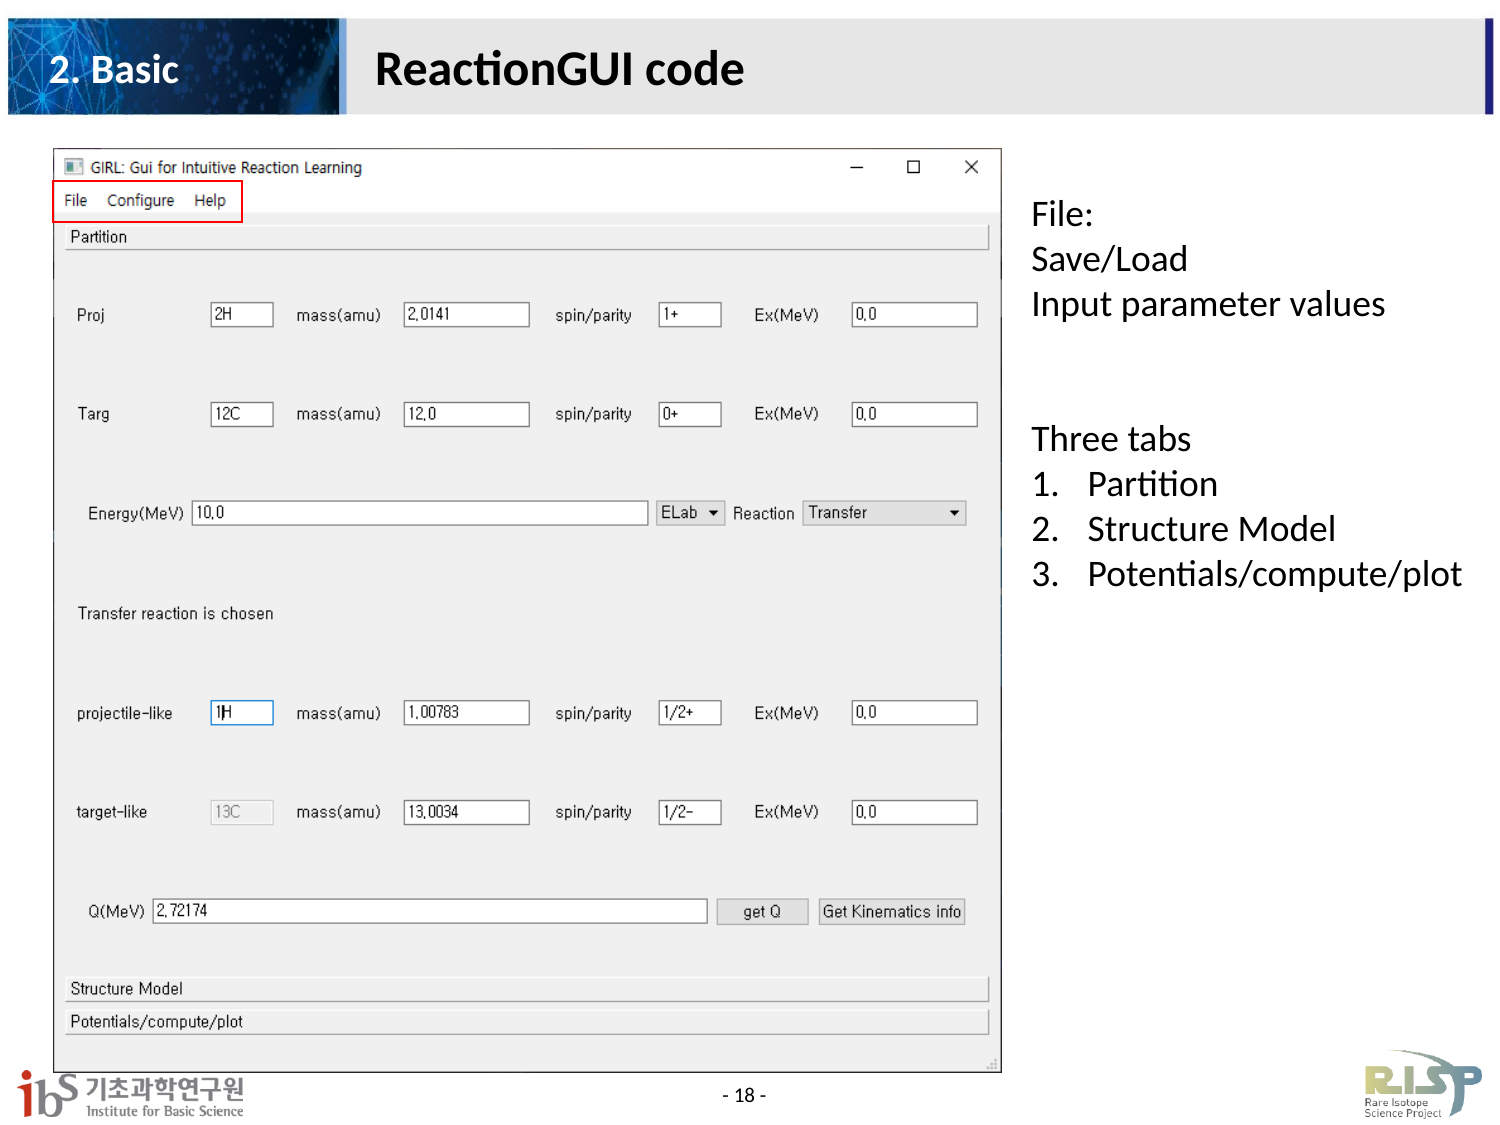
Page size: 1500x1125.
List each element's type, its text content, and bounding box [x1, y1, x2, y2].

picture [1364, 1049, 1482, 1119]
picture [2, 10, 1500, 130]
text_box File: Save/Load Input parameter values Three tabs Partition Structure Model Potentials/compute/plot [1016, 181, 1478, 737]
picture [17, 148, 1003, 1117]
